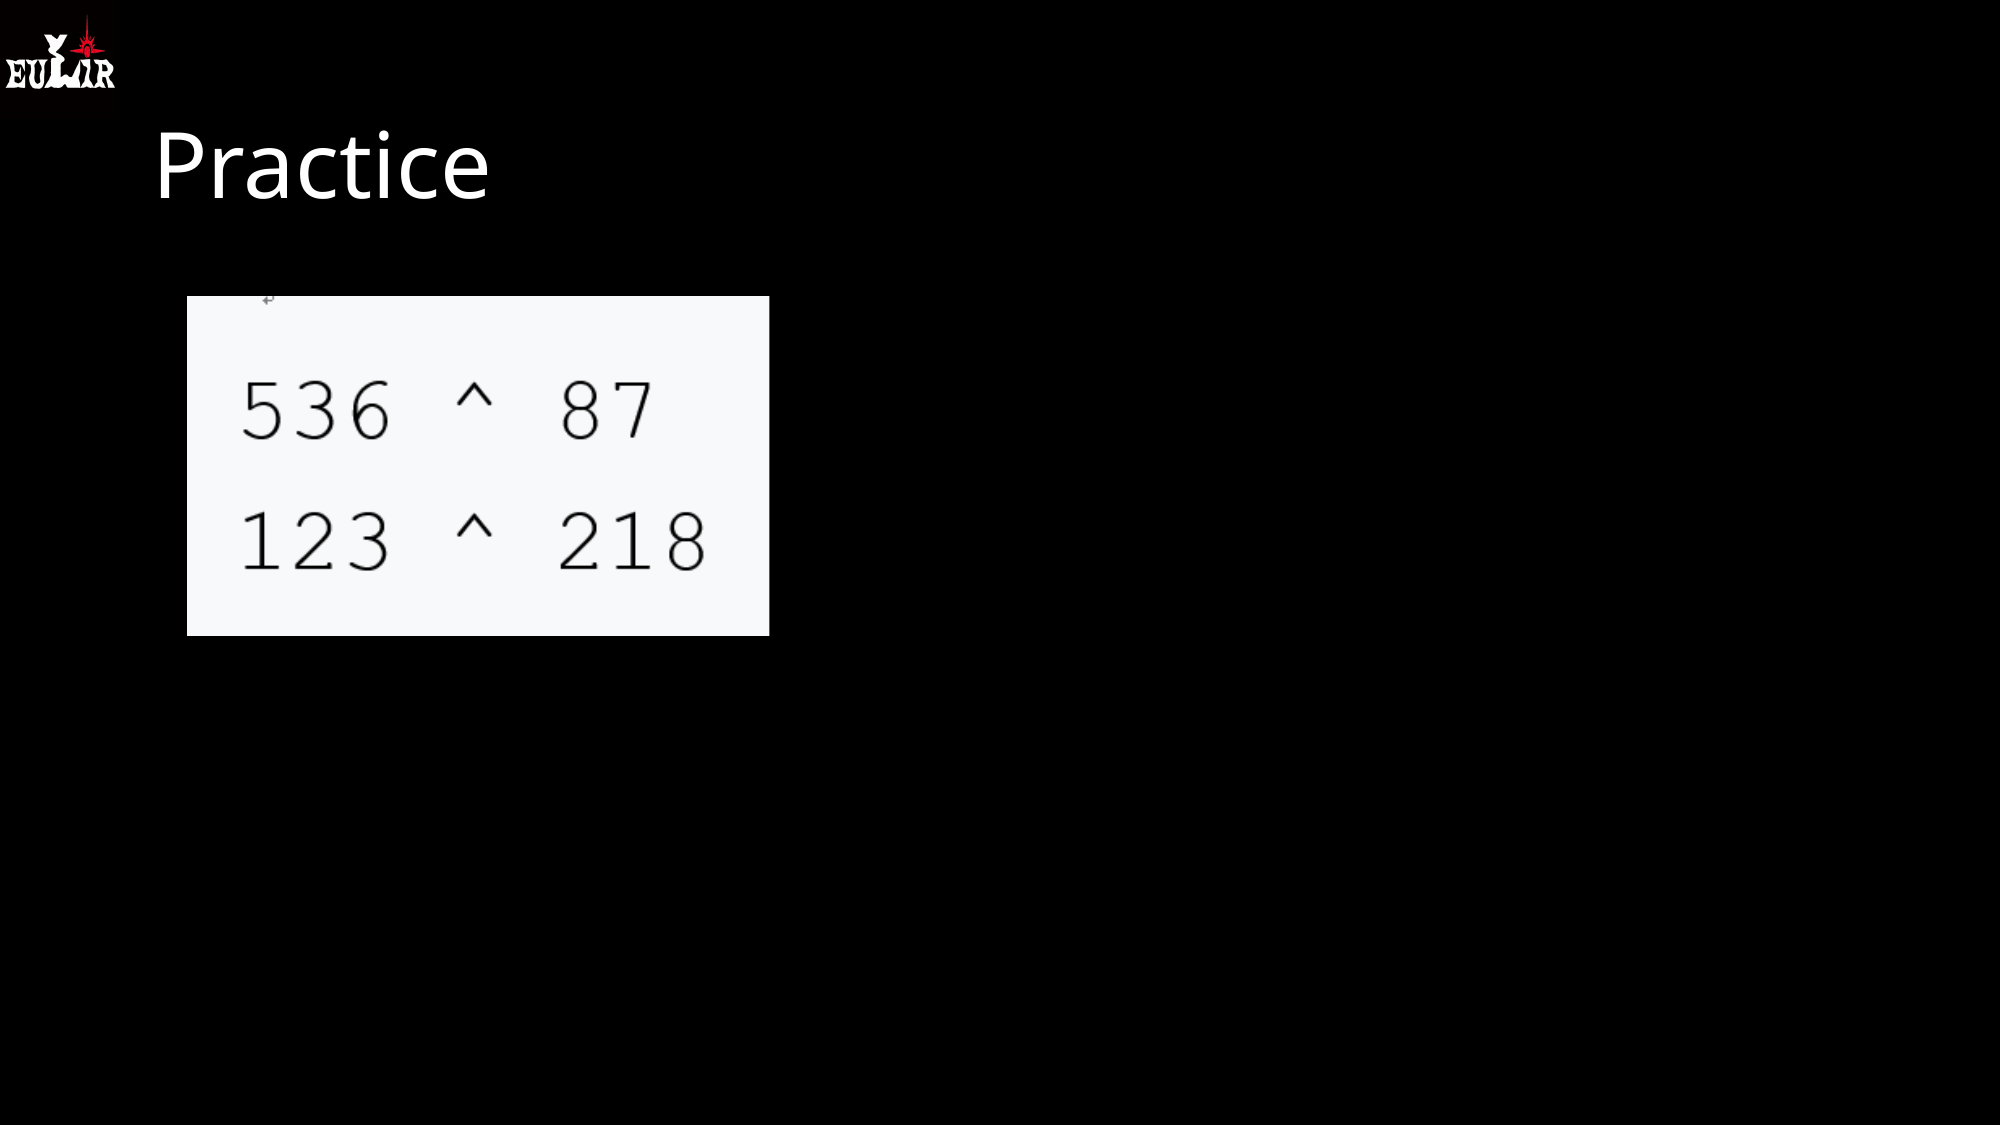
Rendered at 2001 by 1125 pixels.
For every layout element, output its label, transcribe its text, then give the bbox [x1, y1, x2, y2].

picture [0, 0, 119, 119]
title Practice [137, 59, 1863, 278]
picture [187, 296, 770, 636]
